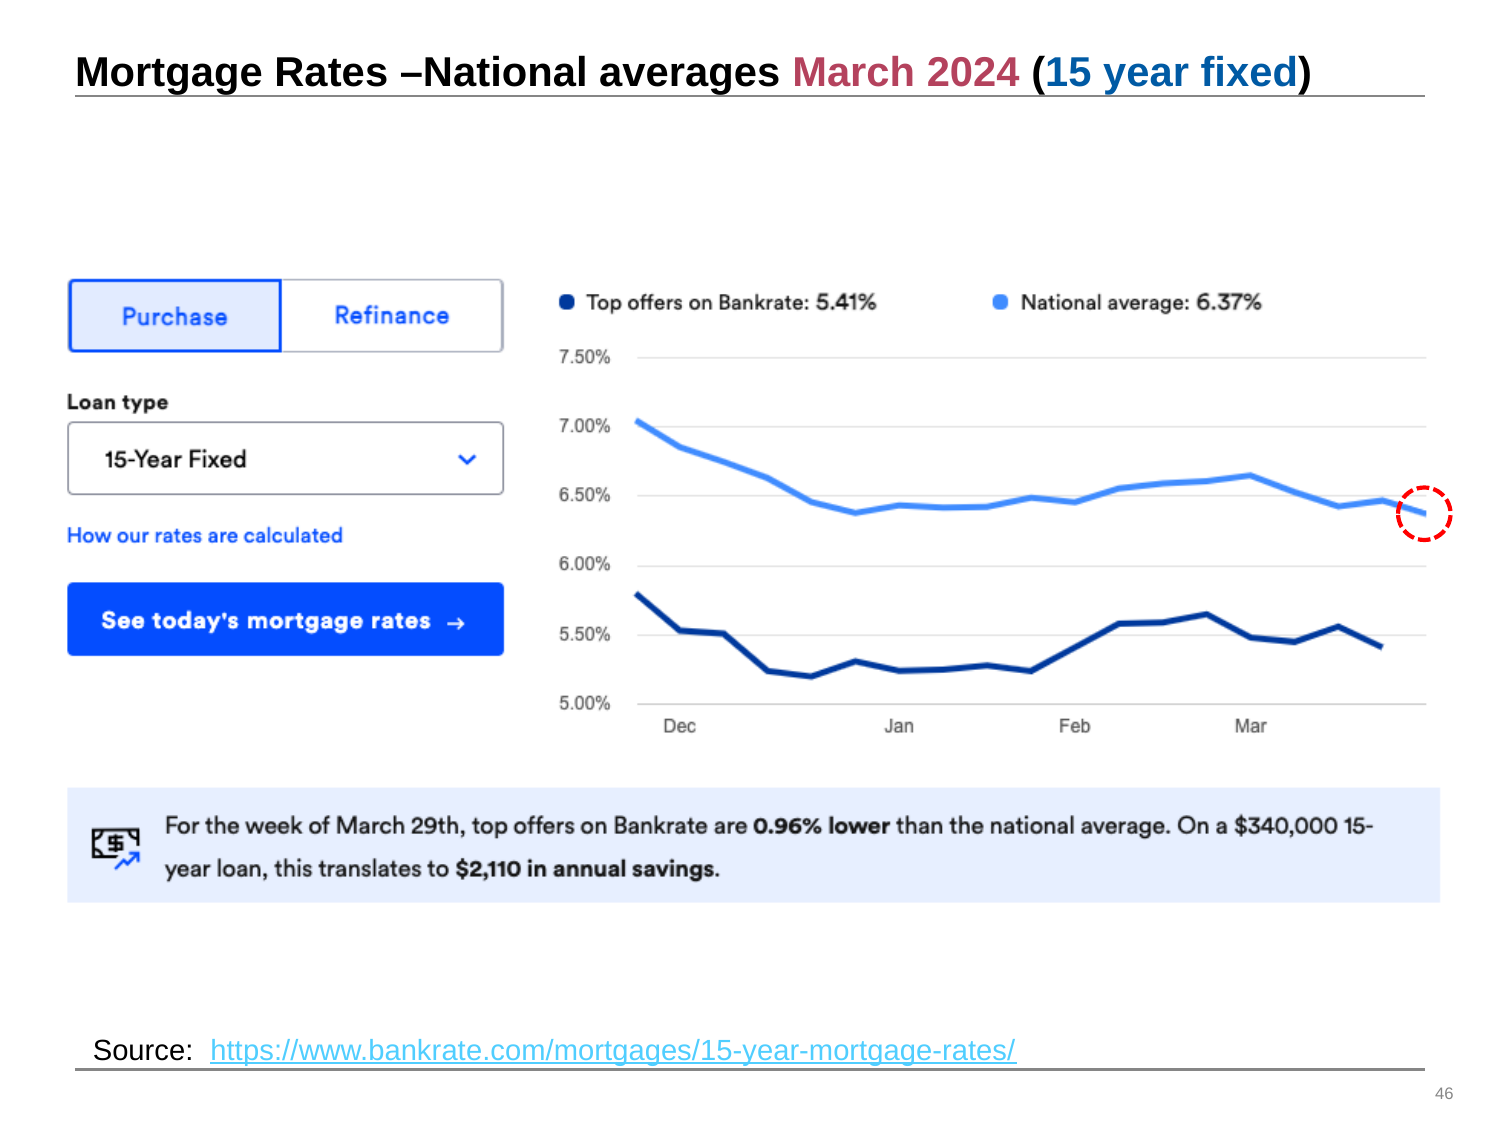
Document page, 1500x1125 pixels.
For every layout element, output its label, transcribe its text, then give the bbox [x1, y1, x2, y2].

text_box Source: https://www.bankrate.com/mortgages/15-year-mortgage-rates/ [78, 1024, 1440, 1074]
title Mortgage Rates –National averages March 2024 (15 year fixed) [75, 45, 1424, 96]
picture [63, 269, 1448, 909]
